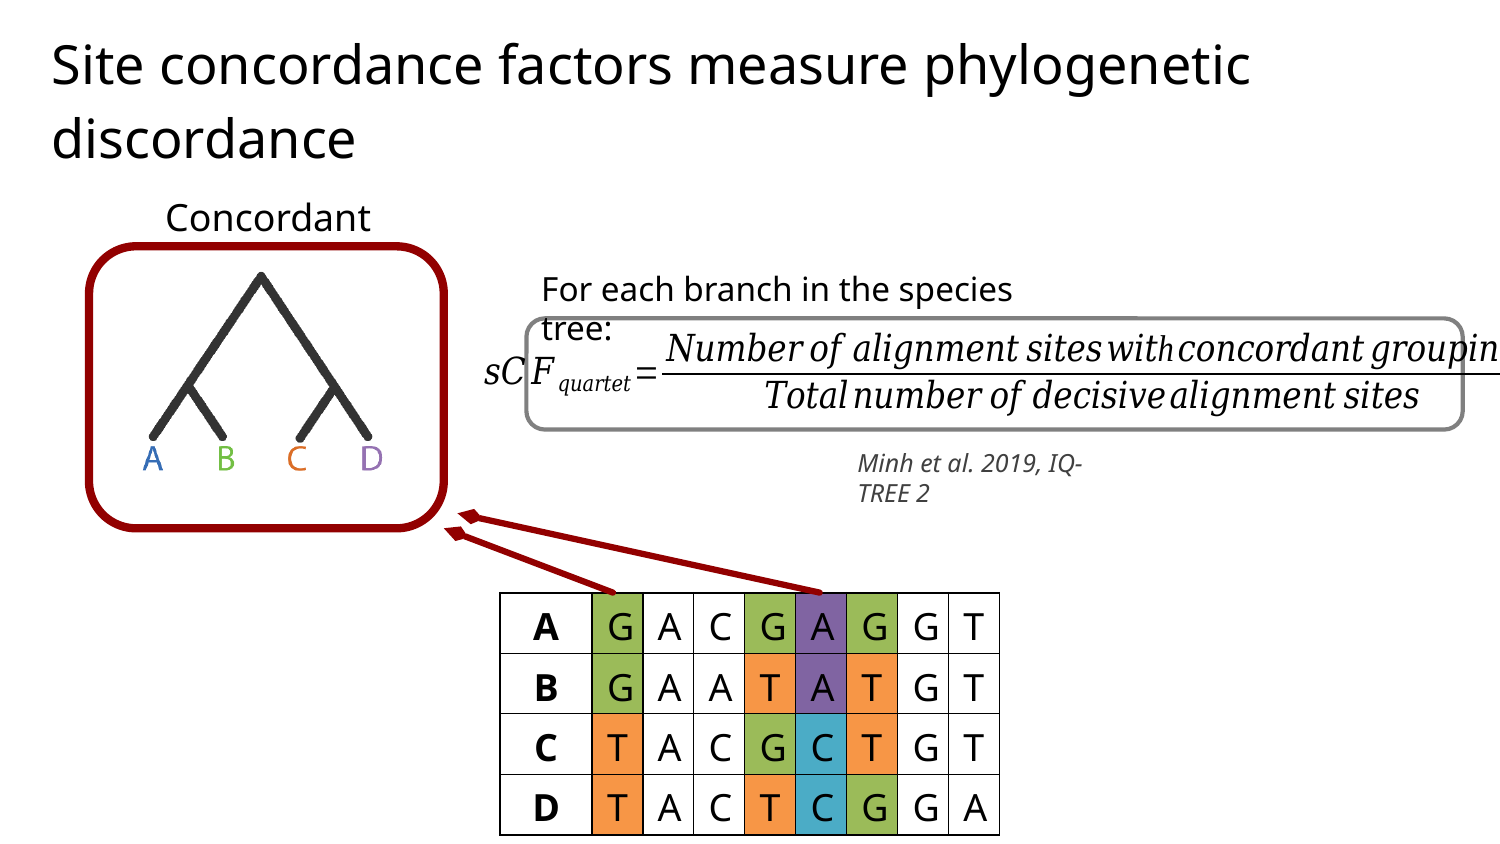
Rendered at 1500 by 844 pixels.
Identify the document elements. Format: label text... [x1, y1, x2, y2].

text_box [481, 318, 1500, 430]
table_header T [949, 594, 999, 653]
table_cell T [949, 654, 999, 713]
table_header G [593, 601, 642, 653]
table_cell T [949, 714, 999, 774]
table_header A [501, 603, 591, 653]
table_cell A [644, 654, 693, 713]
table_cell T [745, 775, 795, 834]
table_cell T [847, 714, 897, 774]
table_cell C [694, 775, 744, 834]
table_cell G [593, 654, 642, 713]
text_box For each branch in the species tree: [526, 260, 1057, 316]
table_cell A [796, 654, 846, 713]
table_header G [847, 594, 897, 653]
table_header A [796, 594, 846, 653]
table_cell G [745, 714, 795, 774]
table_cell A [949, 775, 999, 834]
title Site concordance factors measure phylogenetic discordance [36, 18, 1397, 182]
table_cell D [501, 775, 591, 834]
table_cell B [501, 654, 591, 713]
table_header G [745, 601, 795, 653]
table_cell T [593, 775, 642, 834]
table_cell C [694, 714, 744, 774]
table_cell T [847, 654, 897, 713]
table_cell T [745, 654, 795, 713]
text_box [88, 185, 444, 529]
table_cell C [501, 714, 591, 774]
table_cell T [593, 714, 642, 774]
table_header A [644, 601, 693, 653]
table_cell A [644, 775, 693, 834]
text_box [457, 513, 820, 593]
table_cell G [898, 654, 948, 713]
table_header C [694, 601, 744, 653]
table_header G [898, 594, 948, 653]
table_cell G [898, 775, 948, 834]
table_cell C [796, 775, 846, 834]
table_cell G [847, 775, 897, 834]
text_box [443, 527, 452, 593]
table_cell G [898, 714, 948, 774]
table_cell A [694, 654, 744, 713]
table_cell C [796, 714, 846, 774]
table_cell A [644, 714, 693, 774]
text_box Minh et al. 2019, IQ-TREE 2 [842, 440, 1147, 515]
